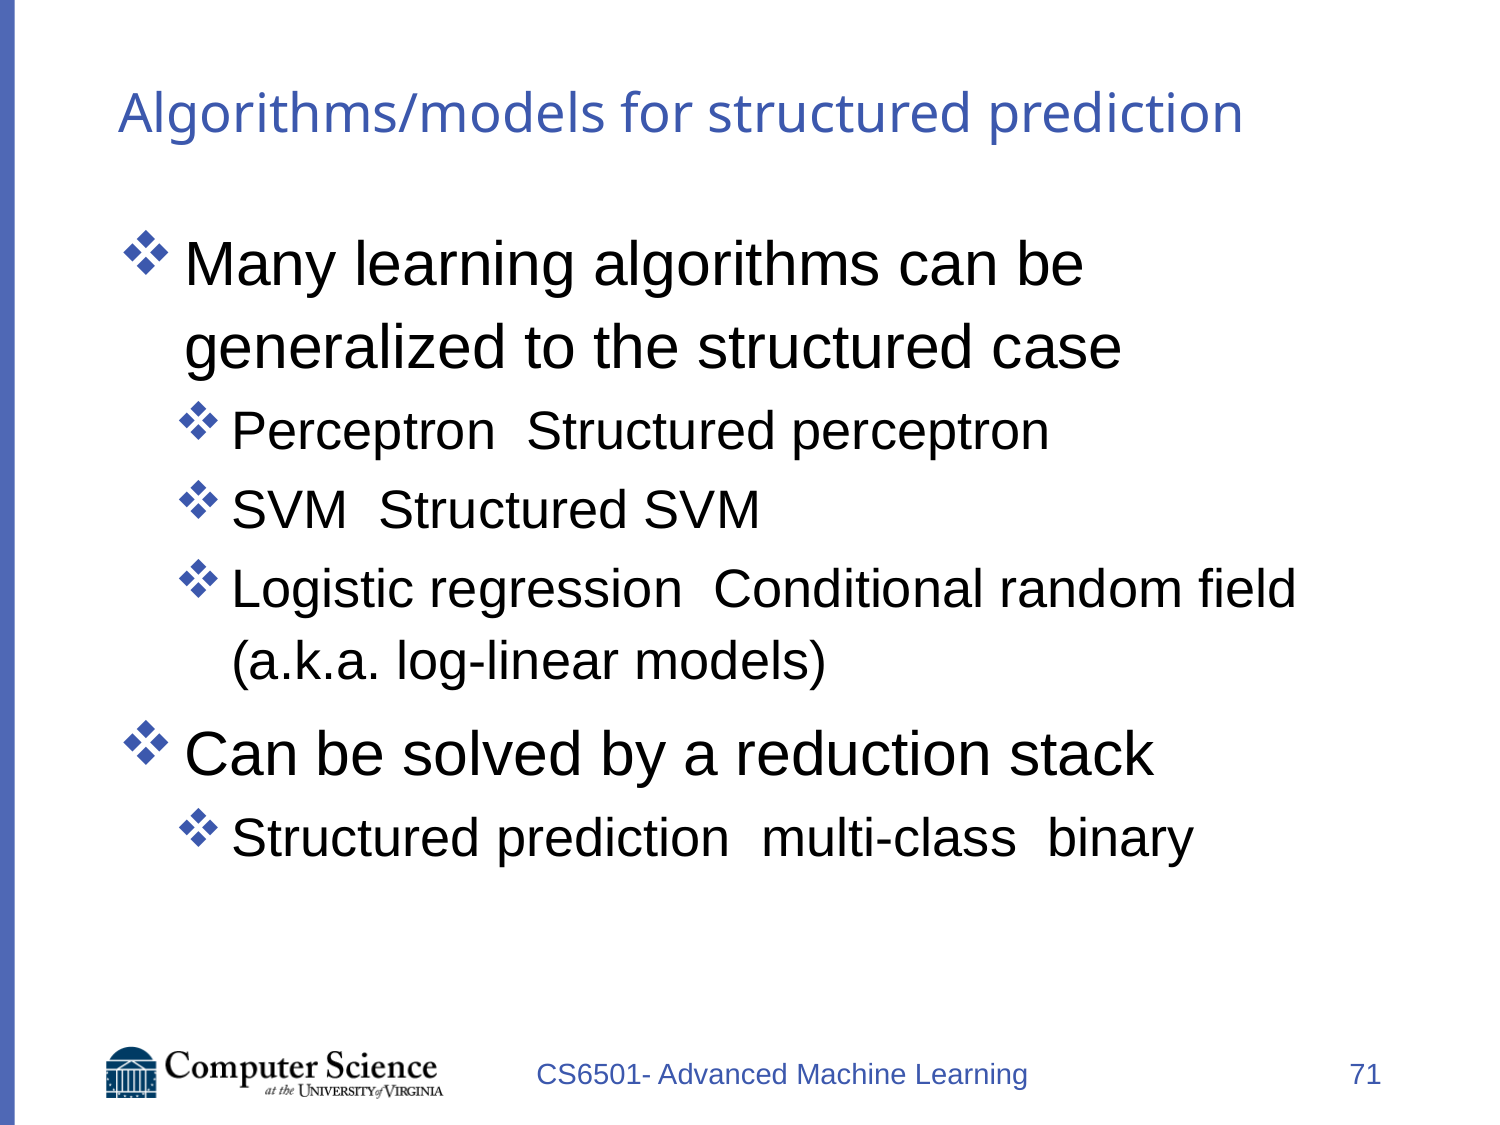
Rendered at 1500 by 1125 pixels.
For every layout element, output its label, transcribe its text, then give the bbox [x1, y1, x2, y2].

title Algorithms/models for structured prediction [103, 59, 1397, 171]
footer CS6501- Advanced Machine Learning [496, 1042, 1069, 1103]
slide_number 71 [1177, 1042, 1397, 1103]
picture [103, 1045, 450, 1099]
